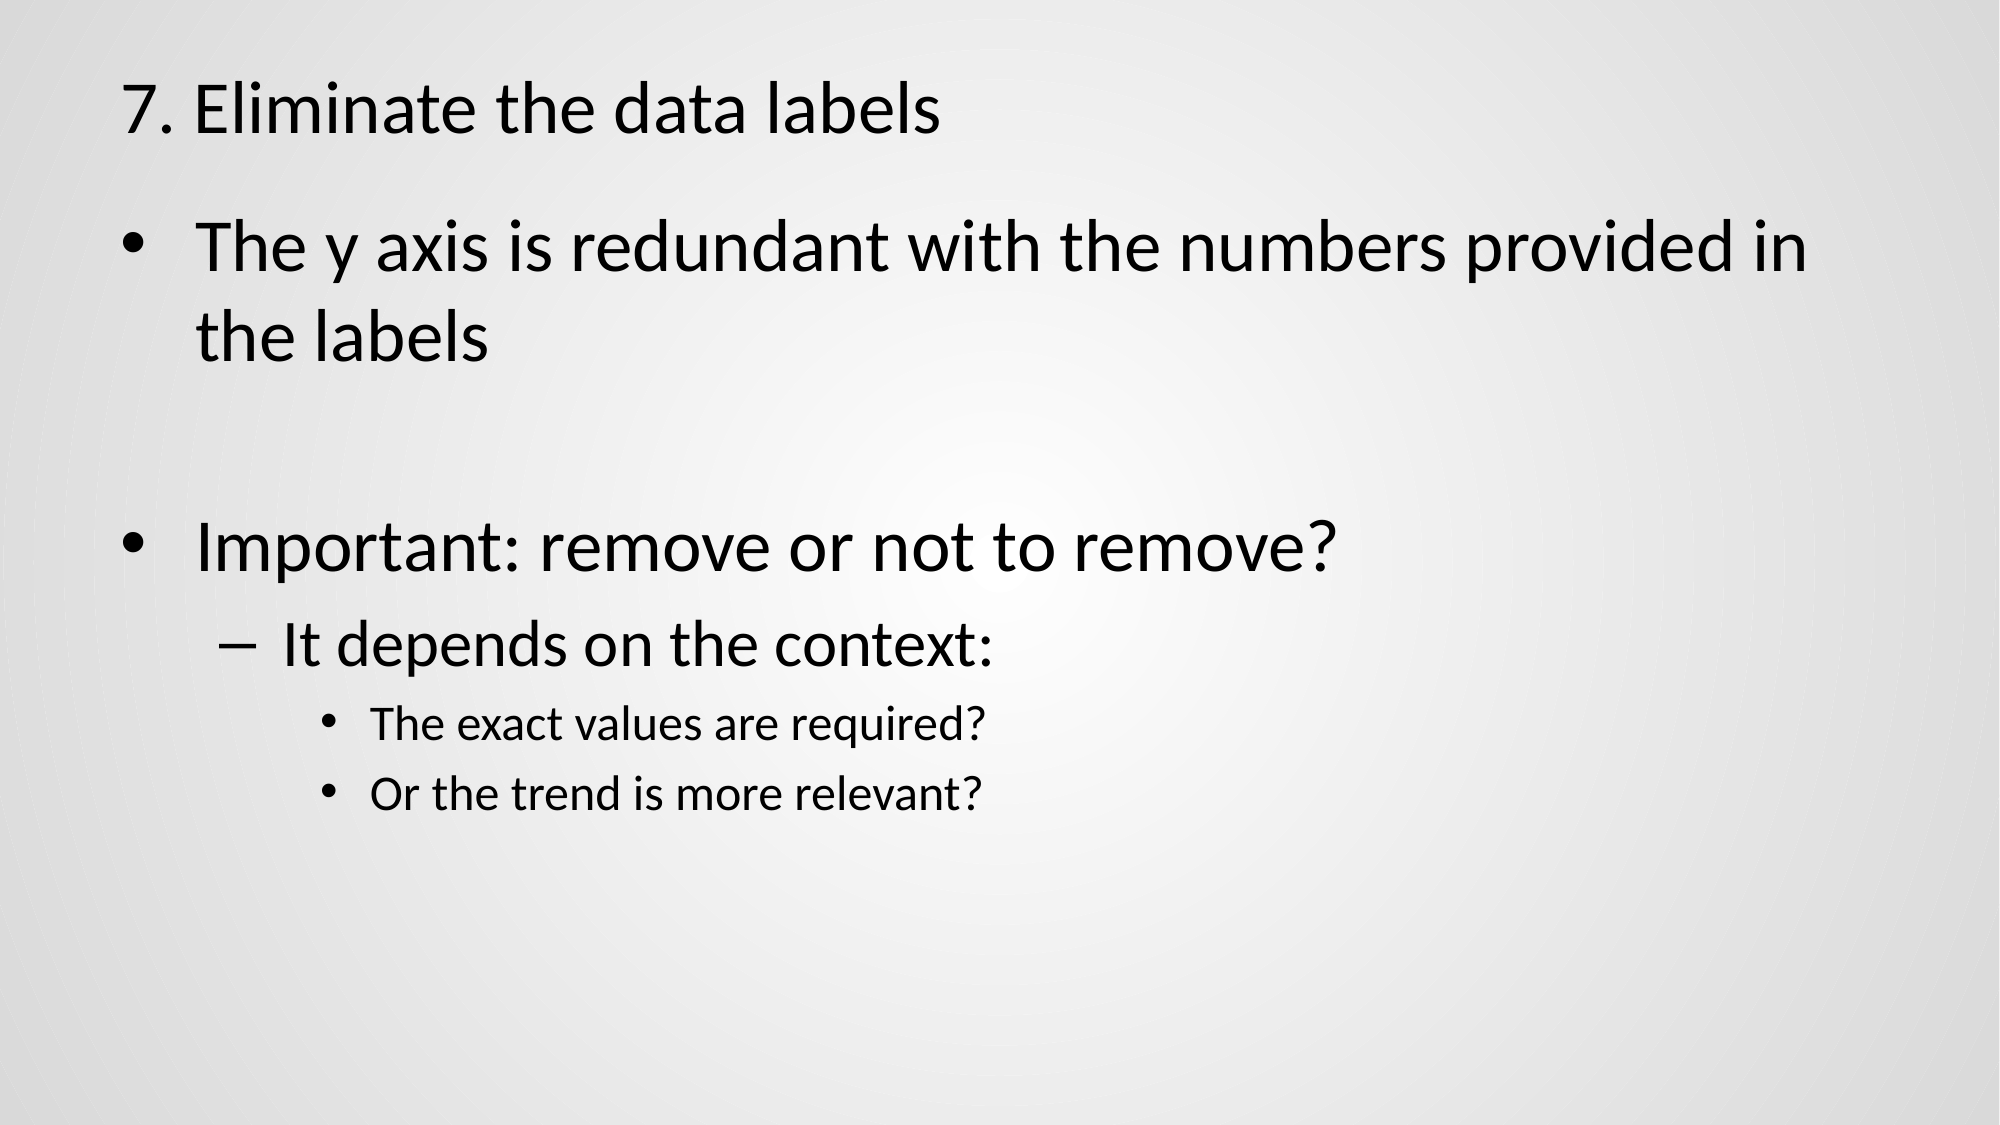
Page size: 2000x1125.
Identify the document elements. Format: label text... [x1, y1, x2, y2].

list The y axis is redundant with the numbers provided in the labels Important: remove or not to remove? It depends on the context: The exact values are required? Or the trend is more relevant? [99, 186, 1900, 1005]
title 7. Eliminate the data labels [99, 45, 1900, 162]
